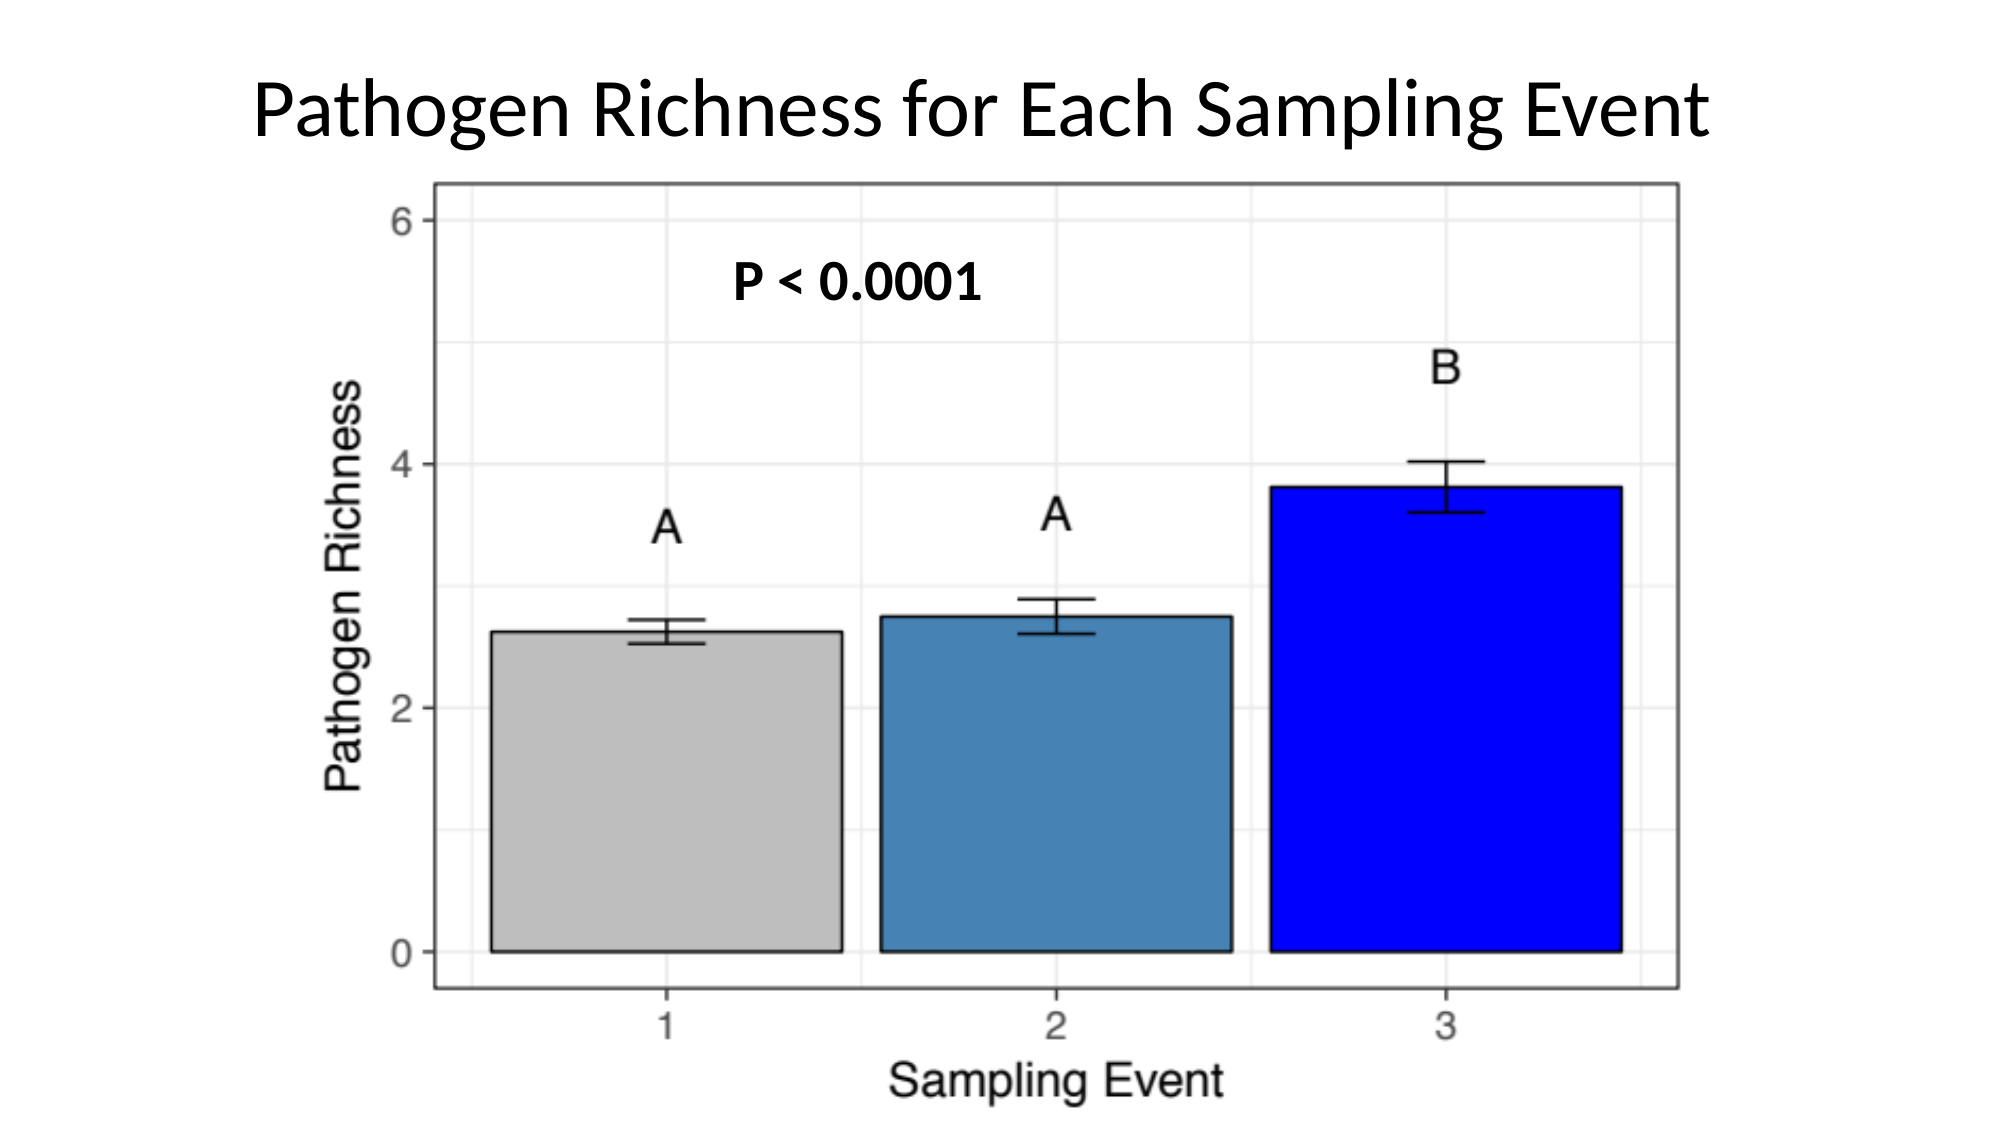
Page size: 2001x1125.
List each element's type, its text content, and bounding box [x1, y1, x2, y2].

text_box Pathogen Richness for Each Sampling Event [238, 45, 1926, 161]
picture [302, 161, 1698, 1125]
